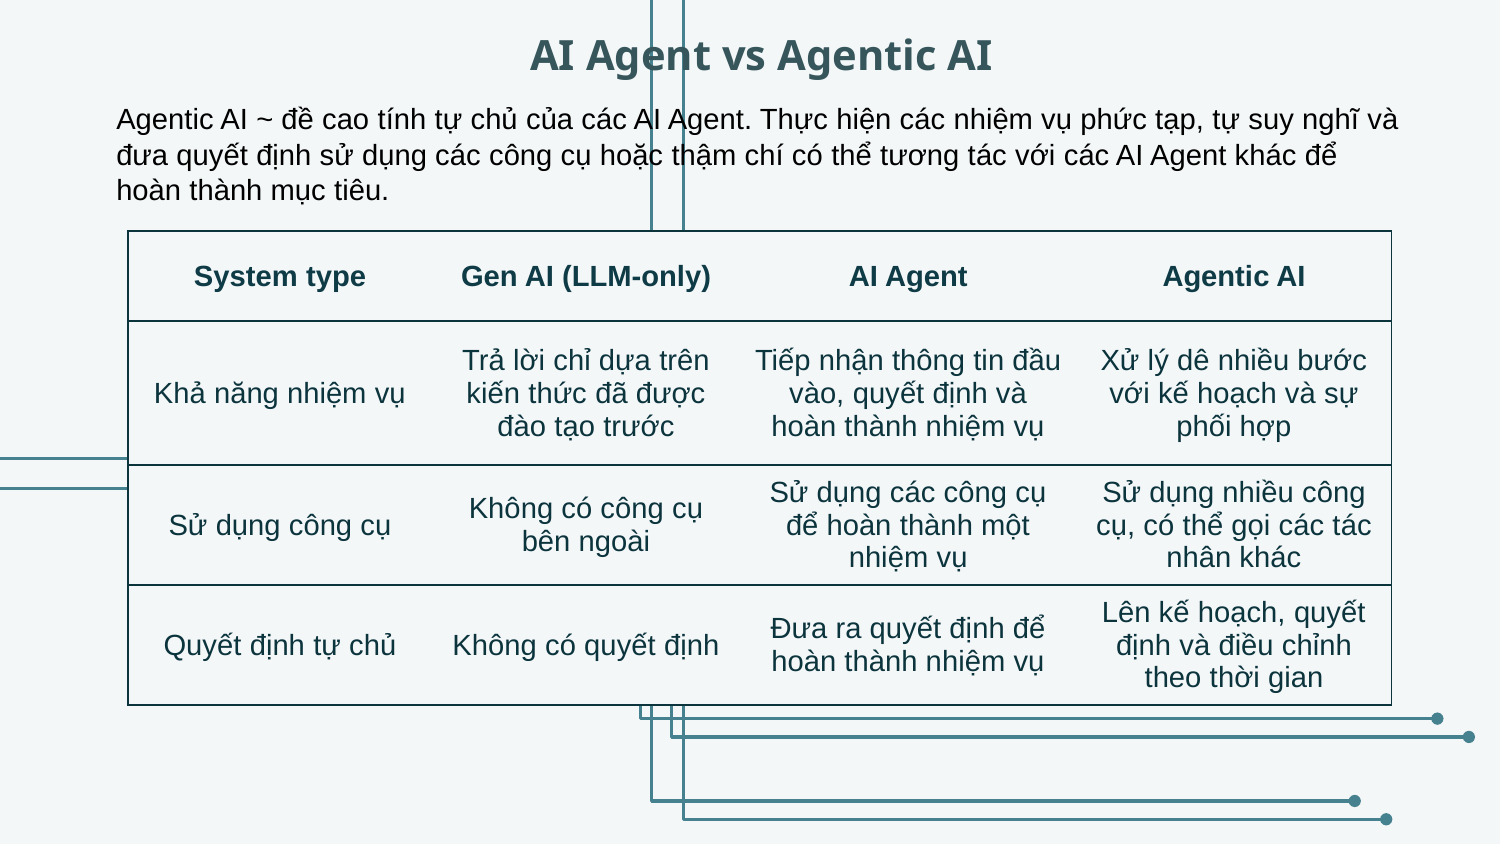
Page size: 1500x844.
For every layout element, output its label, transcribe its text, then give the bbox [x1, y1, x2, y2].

table_cell Sử dụng nhiều công cụ, có thể gọi các tác nhân khác [1077, 466, 1391, 584]
table_cell Sử dụng các công cụ để hoàn thành một nhiệm vụ [740, 466, 1077, 584]
table_cell Không có công cụ bên ngoài [433, 466, 740, 584]
table_cell Trả lời chỉ dựa trên kiến ​​thức đã được đào tạo trước [433, 322, 740, 464]
table_cell Sử dụng công cụ [129, 466, 433, 584]
table_header AI Agent [740, 232, 1077, 320]
table_header Agentic AI [1077, 232, 1391, 320]
text_box Agentic AI ~ đề cao tính tự chủ của các AI Agent. Thực hiện các nhiệm vụ phức tạp, tự suy nghĩ và đưa quyết định sử dụng các công cụ hoặc thậm chí có thể tương tác với các AI Agent khác để hoàn thành mục tiêu. [101, 93, 1418, 214]
table_cell Đưa ra quyết định để hoàn thành nhiệm vụ [740, 586, 1077, 704]
text_box AI Agent vs Agentic AI [82, 25, 1418, 94]
table_cell Lên kế hoạch, quyết định và điều chỉnh theo thời gian [1077, 586, 1391, 704]
table_header System type [129, 232, 433, 320]
table_cell Quyết định tự chủ [129, 586, 433, 704]
table_cell Tiếp nhận thông tin đầu vào, quyết định và hoàn thành nhiệm vụ [740, 322, 1077, 464]
table_cell Xử lý dê nhiều bước với kế hoạch và sự phối hợp [1077, 322, 1391, 464]
table_header Gen AI (LLM-only) [433, 232, 740, 320]
table_cell Không có quyết định [433, 586, 740, 704]
table_cell Khả năng nhiệm vụ [129, 322, 433, 464]
